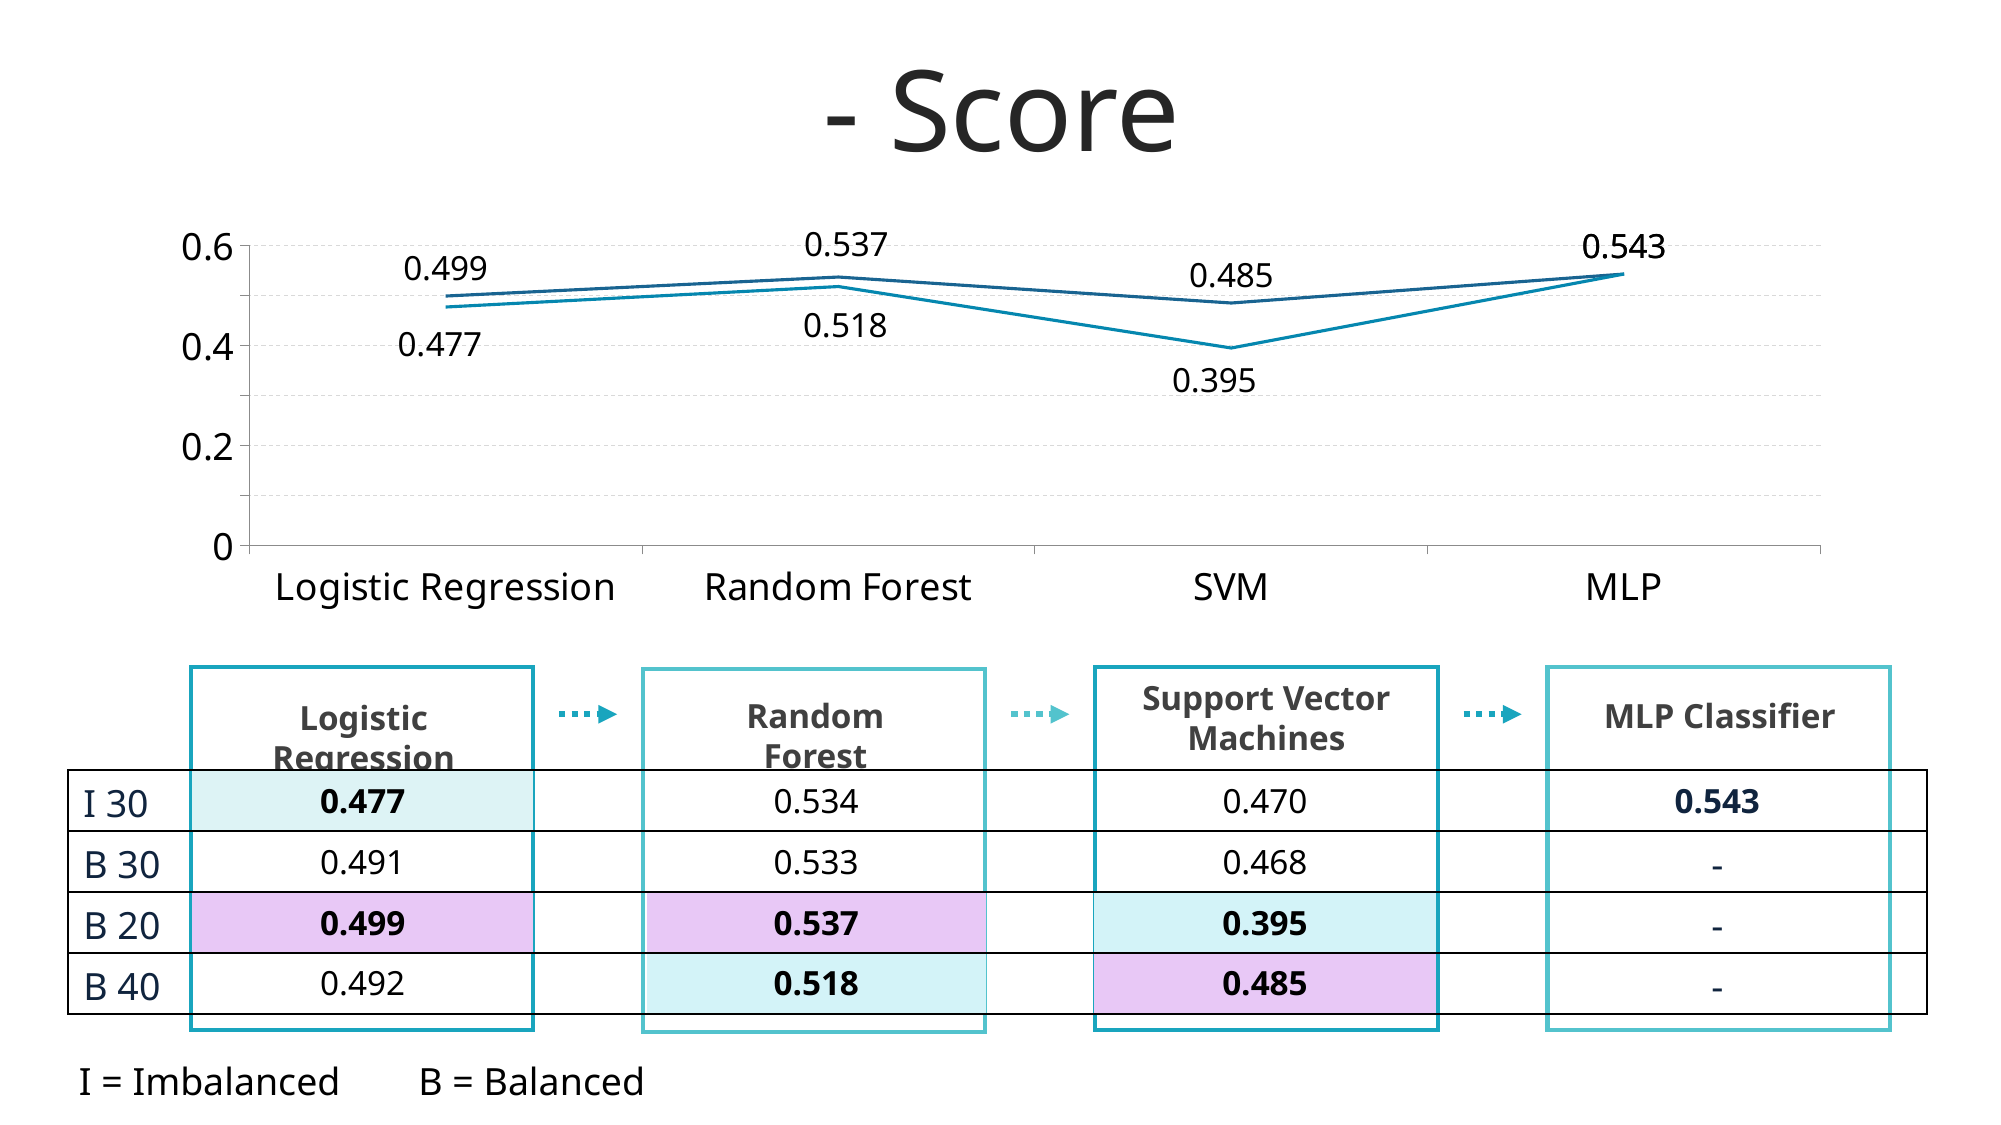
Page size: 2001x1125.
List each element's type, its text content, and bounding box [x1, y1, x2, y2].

table_cell [1436, 832, 1547, 891]
table_cell 0.492 [192, 954, 533, 1013]
table_header [1888, 771, 1926, 830]
table_header [1436, 771, 1547, 830]
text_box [1548, 687, 1892, 781]
table_header 0.534 [647, 771, 986, 830]
table_cell [1888, 832, 1926, 891]
table_cell [986, 893, 1094, 952]
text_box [1095, 669, 1438, 806]
table_cell [1888, 954, 1926, 1013]
table_cell [1436, 893, 1547, 952]
table_cell 0.499 [192, 893, 533, 952]
text_box [1094, 1015, 1439, 1031]
table_cell 0.491 [192, 832, 533, 891]
table_cell [533, 893, 647, 952]
table_cell 0.468 [1094, 832, 1436, 891]
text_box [677, 687, 954, 781]
text_box [190, 1015, 534, 1031]
table_cell 0.485 [1094, 954, 1436, 1013]
table_cell [1436, 954, 1547, 1013]
chart [147, 211, 1855, 621]
table_cell [533, 954, 647, 1013]
table_cell 0.395 [1094, 893, 1436, 952]
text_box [194, 689, 534, 786]
table_header 0.470 [1094, 771, 1436, 830]
table_cell 0.533 [647, 832, 986, 891]
table_header 0.477 [192, 771, 533, 830]
table_cell 0.518 [647, 954, 986, 1013]
table_cell - [1547, 893, 1888, 952]
table_cell [986, 832, 1094, 891]
text_box [1546, 1015, 1891, 1031]
text_box [642, 668, 986, 769]
table_cell [533, 832, 647, 891]
table_header 0.543 [1547, 771, 1888, 830]
table_header [986, 771, 1094, 830]
table_cell [986, 954, 1094, 1013]
table_cell [1888, 893, 1926, 952]
table_cell B 30 [69, 832, 192, 891]
text_box I = Imbalanced B = Balanced [64, 1050, 688, 1111]
text_box [1546, 666, 1891, 769]
table_header I 30 [69, 771, 192, 830]
table_cell - [1547, 954, 1888, 1013]
table_cell B 40 [69, 954, 192, 1013]
text_box [190, 666, 534, 769]
table_cell B 20 [69, 893, 192, 952]
text_box [642, 1015, 986, 1033]
table_cell 0.537 [647, 893, 986, 952]
table_cell - [1547, 832, 1888, 891]
text_box [1094, 666, 1439, 769]
table_header [533, 771, 647, 830]
